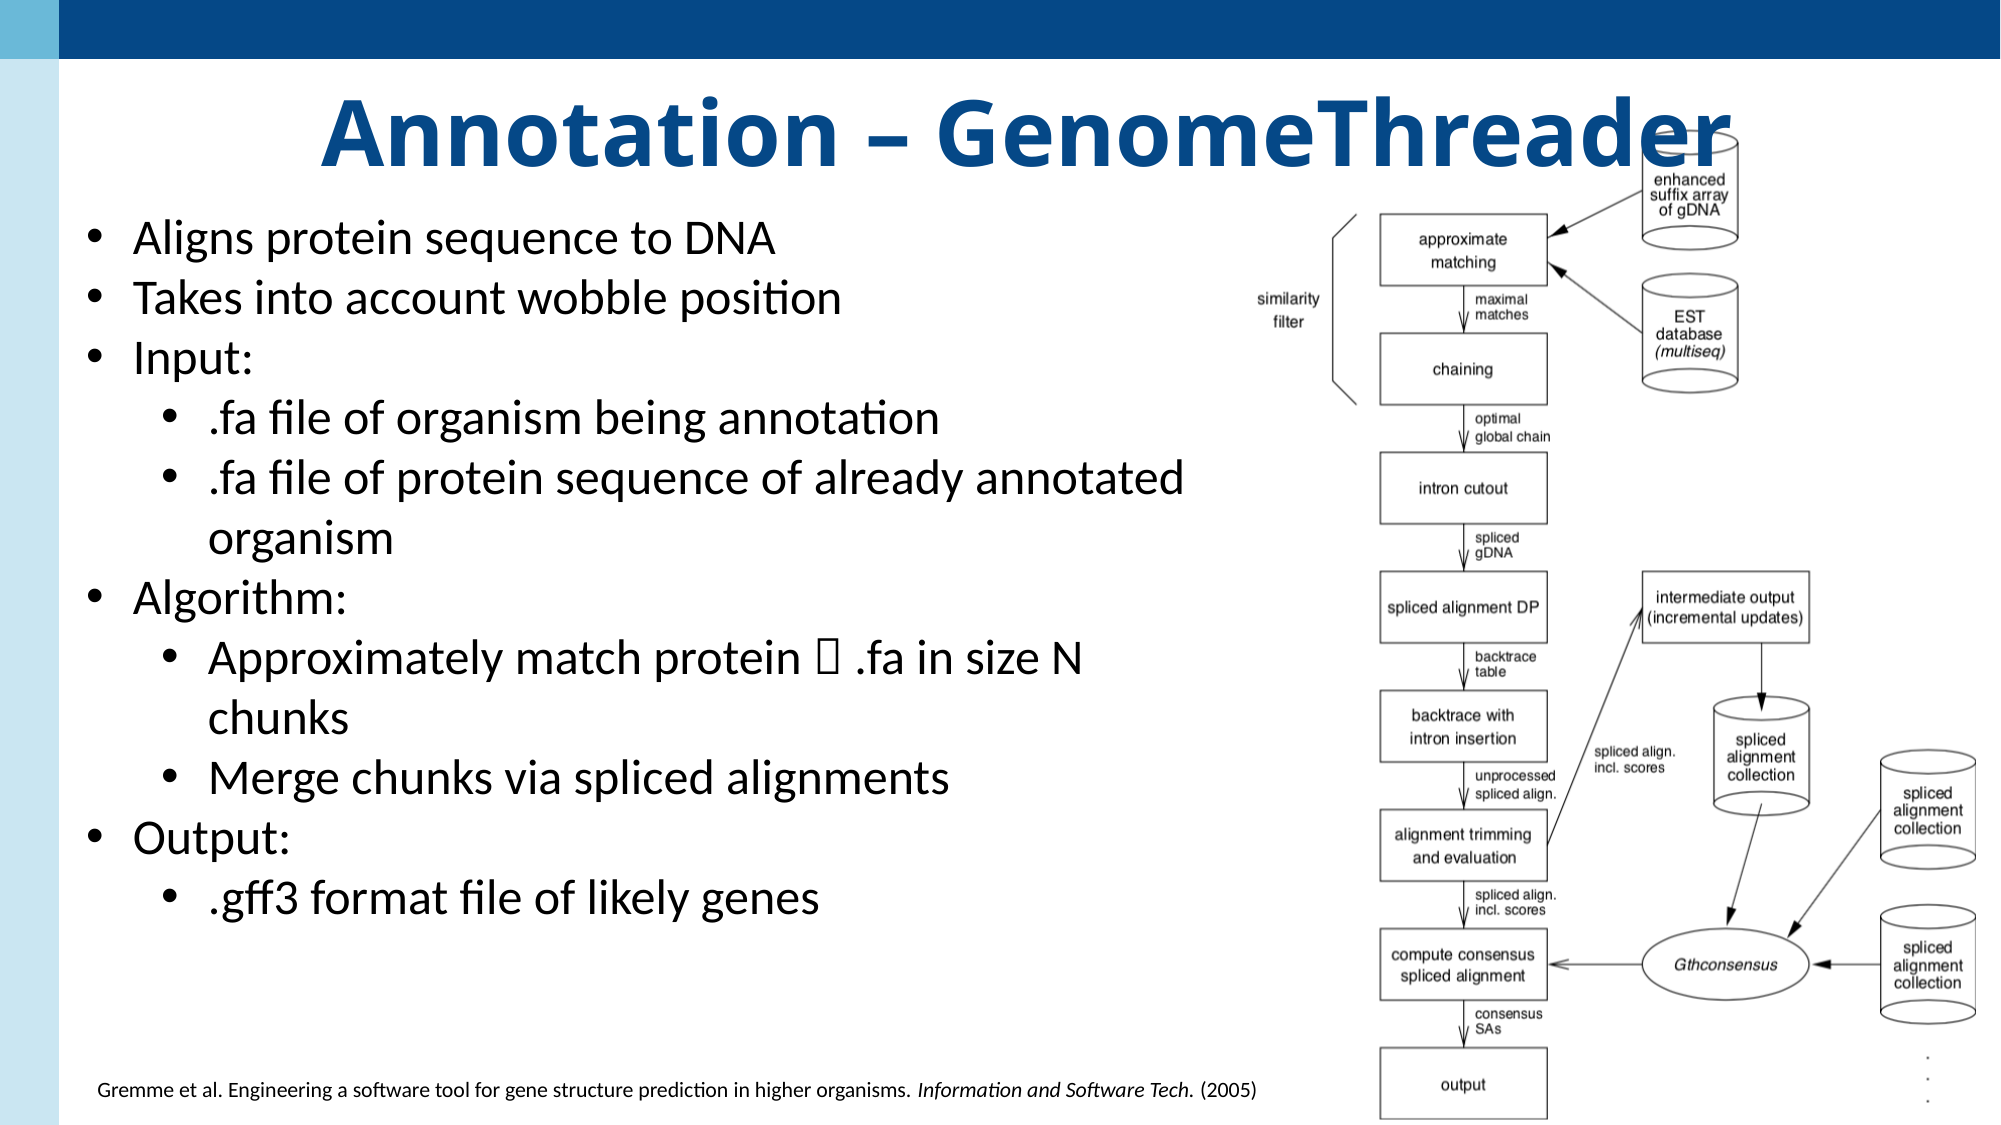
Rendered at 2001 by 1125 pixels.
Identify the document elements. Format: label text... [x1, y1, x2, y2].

title Annotation – GenomeThreader [165, 75, 1891, 198]
text_box Aligns protein sequence to DNA Takes into account wobble position Input: .fa file of organism being annotation .fa file of protein sequence of already annotated organism Algorithm: Approximately match protein  .fa in size N chunks Merge chunks via spliced alignments Output: .gff3 format file of likely genes [71, 197, 1210, 1053]
picture [1232, 114, 1987, 1125]
text_box Gremme et al. Engineering a software tool for gene structure prediction in higher organisms. Information and Software Tech. (2005) [82, 1068, 1232, 1110]
